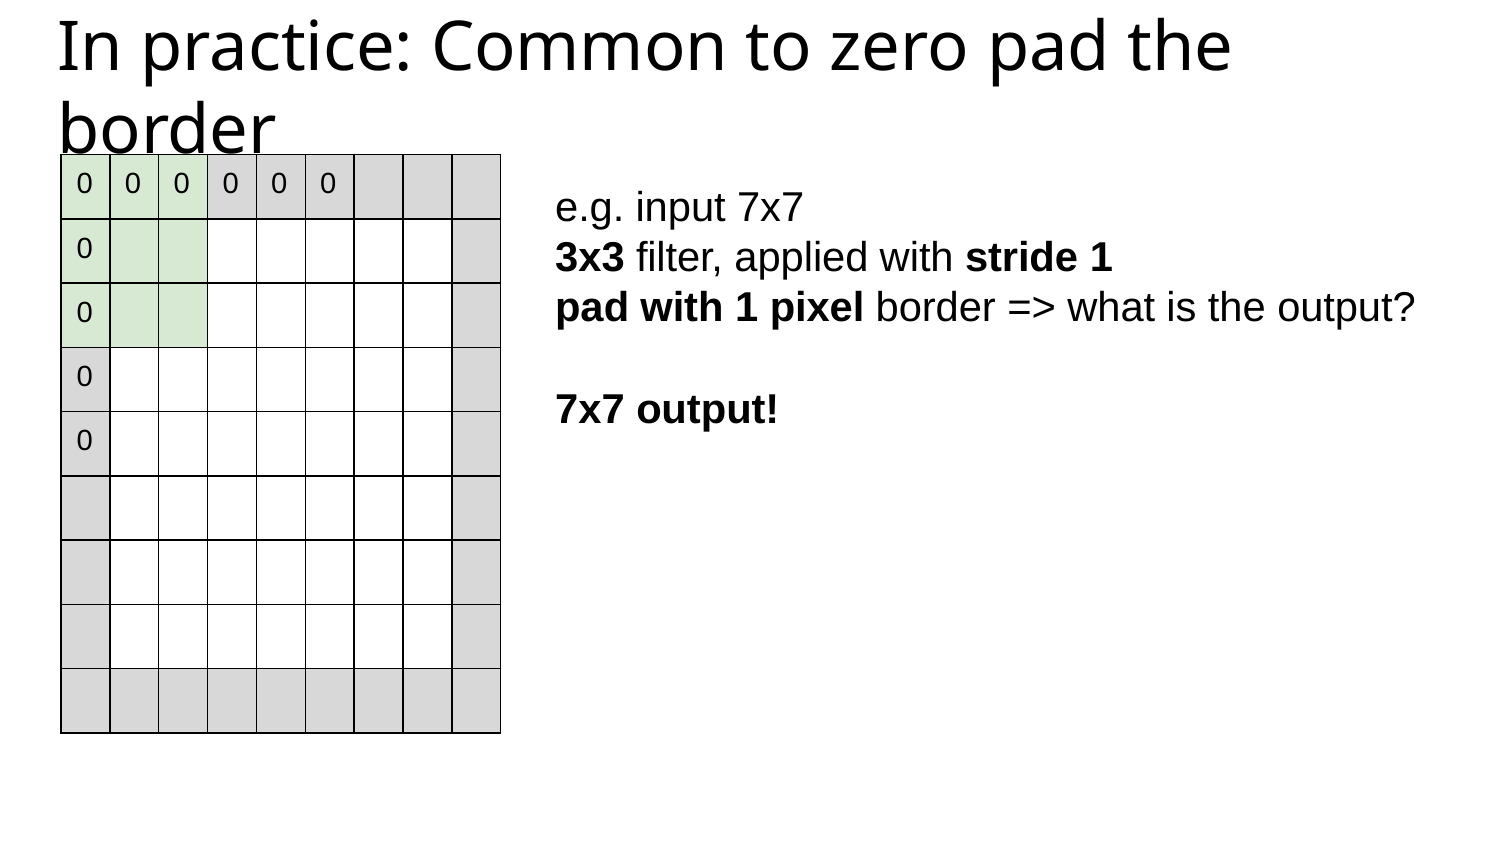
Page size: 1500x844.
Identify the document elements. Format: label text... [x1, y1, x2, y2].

table_cell [306, 220, 353, 282]
table_cell [453, 477, 500, 539]
table_cell [208, 348, 256, 411]
table_cell [306, 541, 353, 604]
table_cell [306, 605, 353, 668]
table_cell [208, 541, 256, 604]
table_cell [404, 220, 451, 282]
table_cell [453, 348, 500, 411]
table_cell [159, 669, 207, 732]
table_cell [404, 541, 451, 604]
table_cell [62, 541, 109, 604]
table_cell [208, 284, 256, 347]
table_cell [208, 669, 256, 732]
table_cell [453, 220, 500, 282]
table_cell [404, 348, 451, 411]
table_cell [355, 220, 402, 282]
table_cell [404, 605, 451, 668]
table_cell [306, 284, 353, 347]
table_cell [257, 220, 305, 282]
table_cell [306, 412, 353, 475]
table_cell [355, 605, 402, 668]
table_cell [257, 412, 305, 475]
table_header 0 [208, 155, 256, 218]
table_cell [111, 541, 158, 604]
table_cell 0 [62, 412, 109, 475]
table_cell [159, 412, 207, 475]
table_cell [355, 477, 402, 539]
table_cell [159, 477, 207, 539]
table_cell 0 [62, 348, 109, 411]
title In practice: Common to zero pad the border [55, 0, 1267, 167]
table_cell [257, 605, 305, 668]
table_cell [159, 541, 207, 604]
table_cell [62, 477, 109, 539]
table_cell [453, 605, 500, 668]
table_cell [159, 284, 207, 347]
table_header 0 [306, 155, 353, 218]
table_header 0 [62, 155, 109, 218]
table_cell [159, 348, 207, 411]
table_cell [111, 348, 158, 411]
table_cell [257, 541, 305, 604]
table_cell [355, 541, 402, 604]
table_cell [453, 541, 500, 604]
table_cell [453, 284, 500, 347]
table_cell [62, 605, 109, 668]
table_cell [208, 412, 256, 475]
table_cell [404, 284, 451, 347]
table_cell [62, 669, 109, 732]
table_cell 0 [62, 284, 109, 347]
table_cell [453, 669, 500, 732]
table_header [355, 155, 402, 218]
table_cell [306, 669, 353, 732]
table_cell 0 [62, 220, 109, 282]
table_cell [111, 669, 158, 732]
table_header [453, 155, 500, 218]
table_cell [453, 412, 500, 475]
table_cell [111, 477, 158, 539]
table_header 0 [159, 155, 207, 218]
table_cell [257, 284, 305, 347]
table_cell [208, 605, 256, 668]
table_cell [159, 605, 207, 668]
text_box e.g. input 7x7 3x3 filter, applied with stride 1 pad with 1 pixel border => what is the output? 7x7 output! [553, 178, 1421, 433]
table_cell [257, 477, 305, 539]
table_cell [208, 220, 256, 282]
table_cell [404, 412, 451, 475]
table_cell [355, 412, 402, 475]
table_cell [404, 669, 451, 732]
table_cell [355, 669, 402, 732]
table_cell [111, 412, 158, 475]
table_cell [355, 348, 402, 411]
table_cell [159, 220, 207, 282]
table_header 0 [111, 155, 158, 218]
table_cell [257, 669, 305, 732]
table_cell [208, 477, 256, 539]
table_cell [306, 477, 353, 539]
table_cell [257, 348, 305, 411]
table_cell [355, 284, 402, 347]
table_header 0 [257, 155, 305, 218]
table_cell [404, 477, 451, 539]
table_cell [111, 220, 158, 282]
table_header [404, 155, 451, 218]
table_cell [111, 605, 158, 668]
table_cell [111, 284, 158, 347]
table_cell [306, 348, 353, 411]
